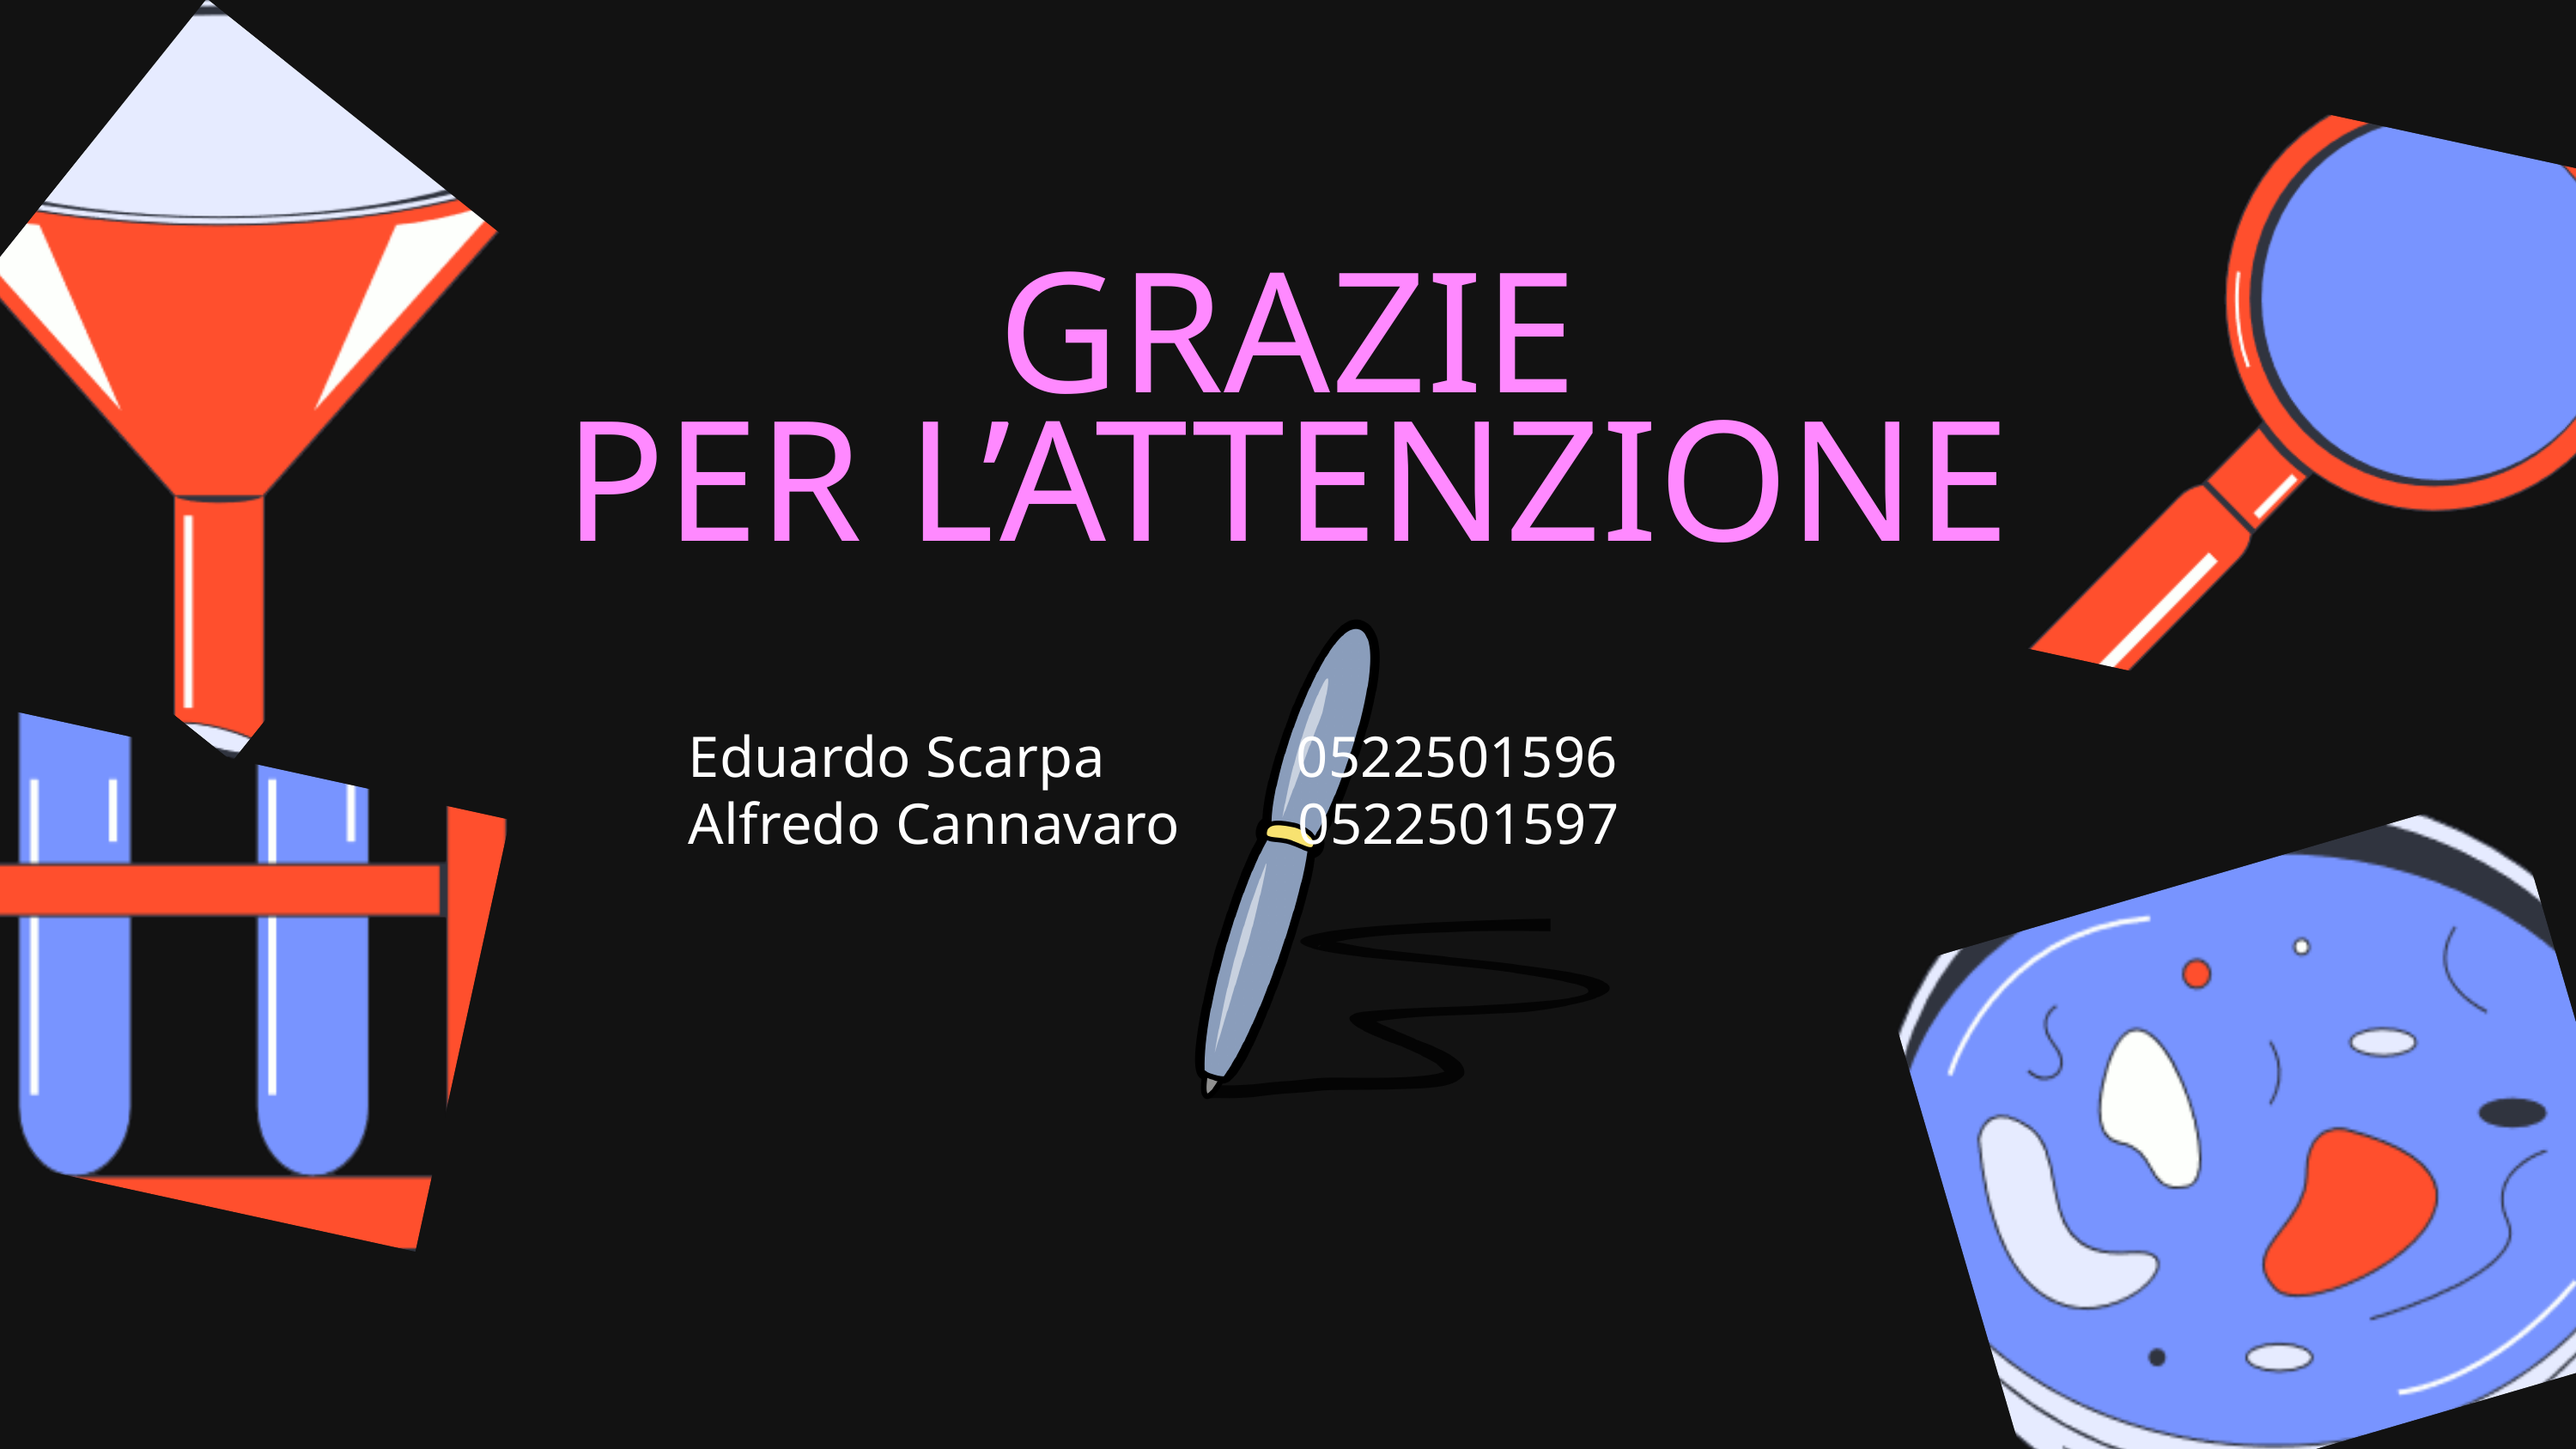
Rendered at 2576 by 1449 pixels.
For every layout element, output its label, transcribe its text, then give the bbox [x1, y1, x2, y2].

text_box [1979, 65, 2576, 761]
text_box [0, 708, 510, 1252]
text_box [0, 0, 556, 761]
text_box [1880, 789, 2576, 1449]
text_box Eduardo Scarpa 0522501596 Alfredo Cannavaro 0522501597 [688, 720, 1888, 856]
text_box [1194, 610, 1664, 720]
text_box GRAZIE PER L’ATTENZIONE [493, 277, 2083, 575]
text_box [1194, 856, 1664, 1105]
